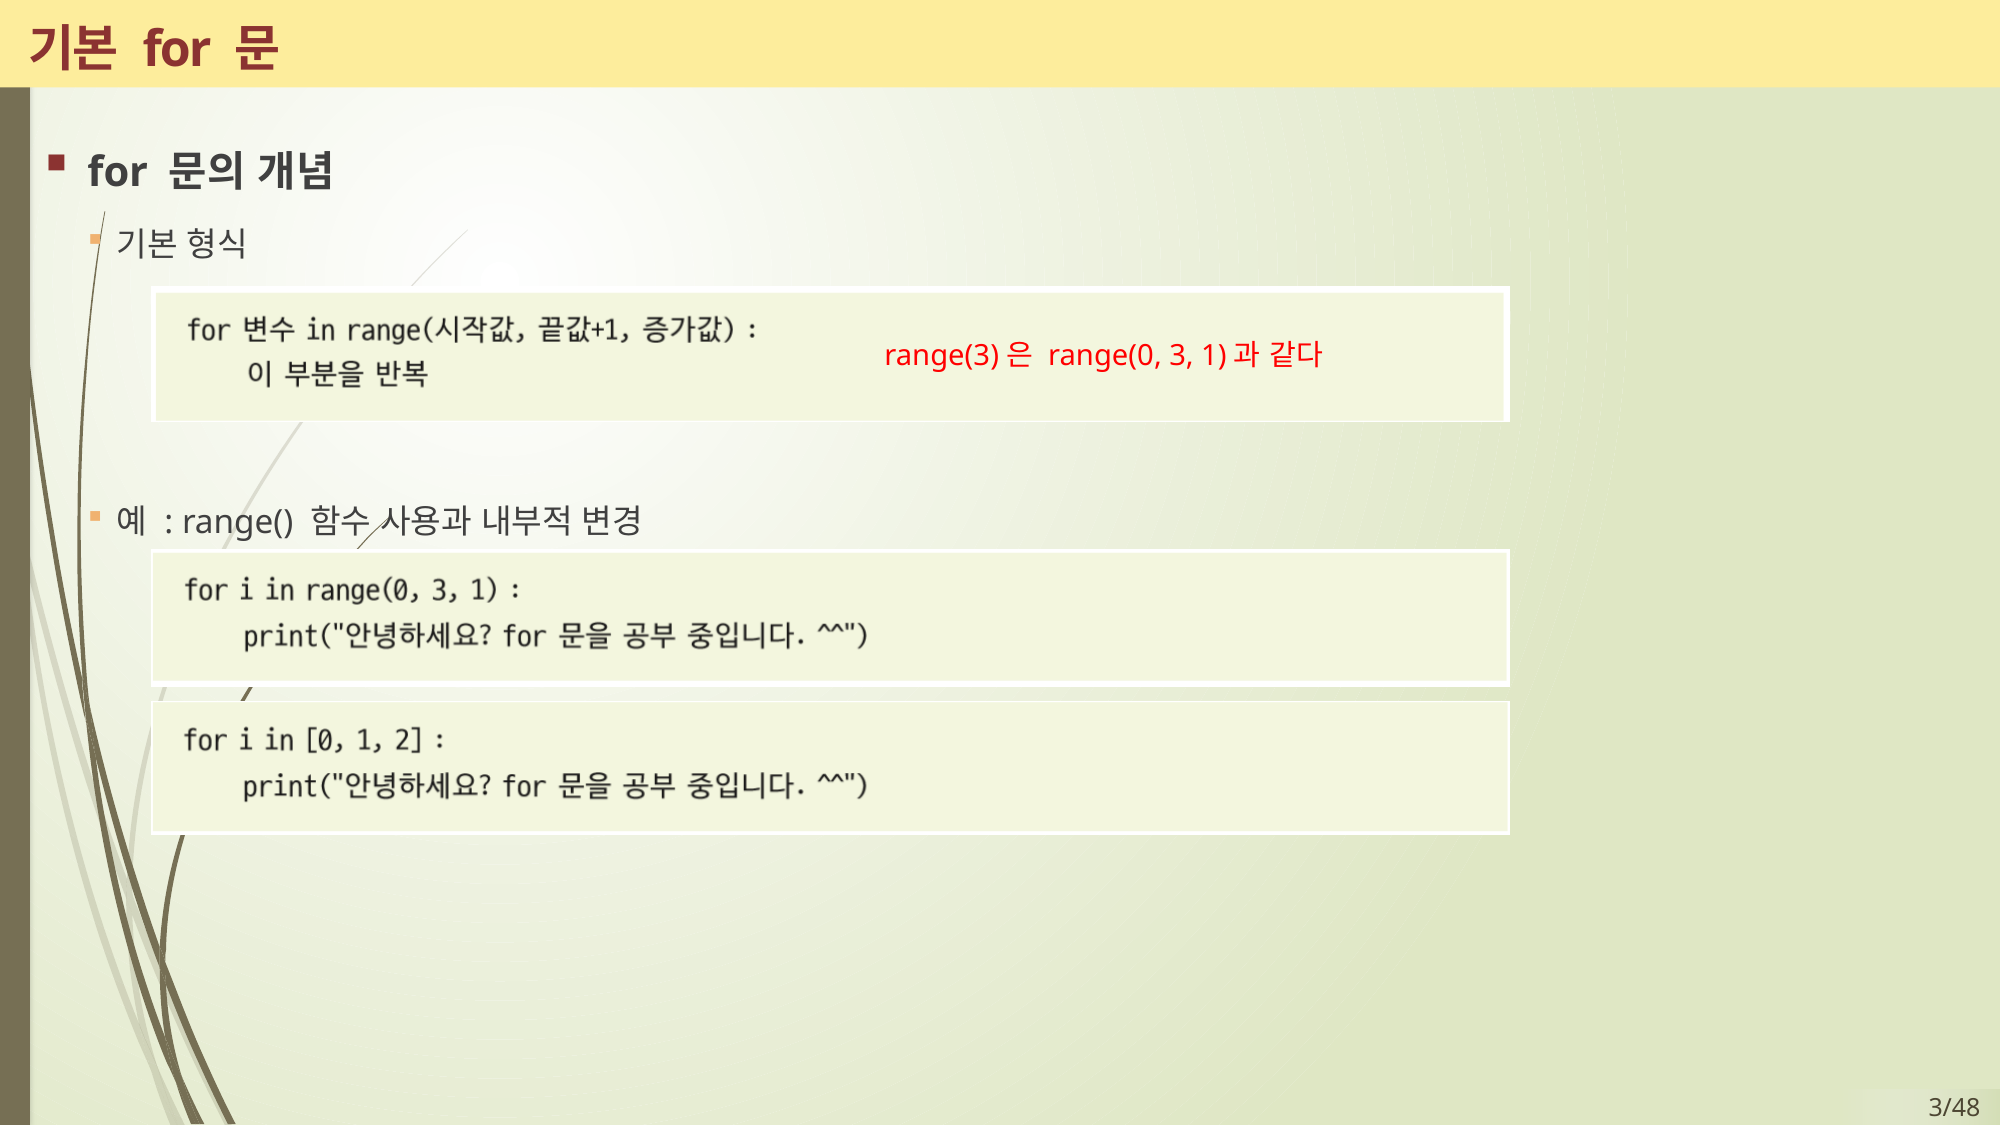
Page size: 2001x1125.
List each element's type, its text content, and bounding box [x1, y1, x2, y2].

title 기본 for 문 [13, 8, 1717, 87]
picture [151, 549, 1511, 688]
list for 문의 개념 기본 형식 예 : range() 함수 사용과 내부적 변경 [13, 126, 1975, 1057]
picture [151, 286, 1511, 422]
picture [151, 701, 1511, 836]
